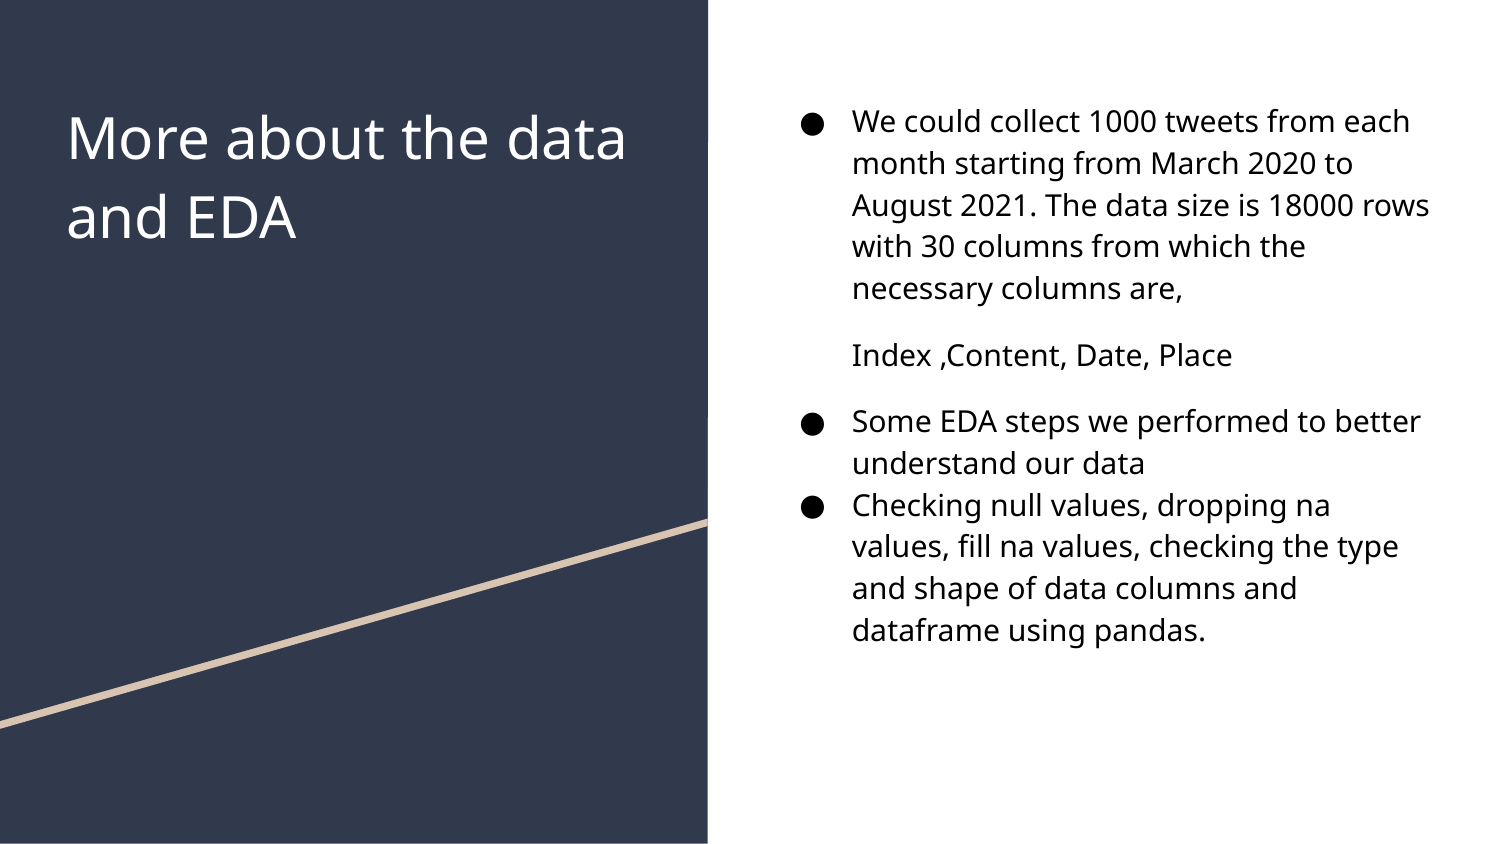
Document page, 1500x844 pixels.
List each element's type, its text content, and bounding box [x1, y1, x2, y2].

list We could collect 1000 tweets from each month starting from March 2020 to August 2021. The data size is 18000 rows with 30 columns from which the necessary columns are, Index ,Content, Date, Place Some EDA steps we performed to better understand our data Checking null values, dropping na values, fill na values, checking the type and shape of data columns and dataframe using pandas. [761, 82, 1446, 755]
title More about the data and EDA [51, 82, 660, 494]
